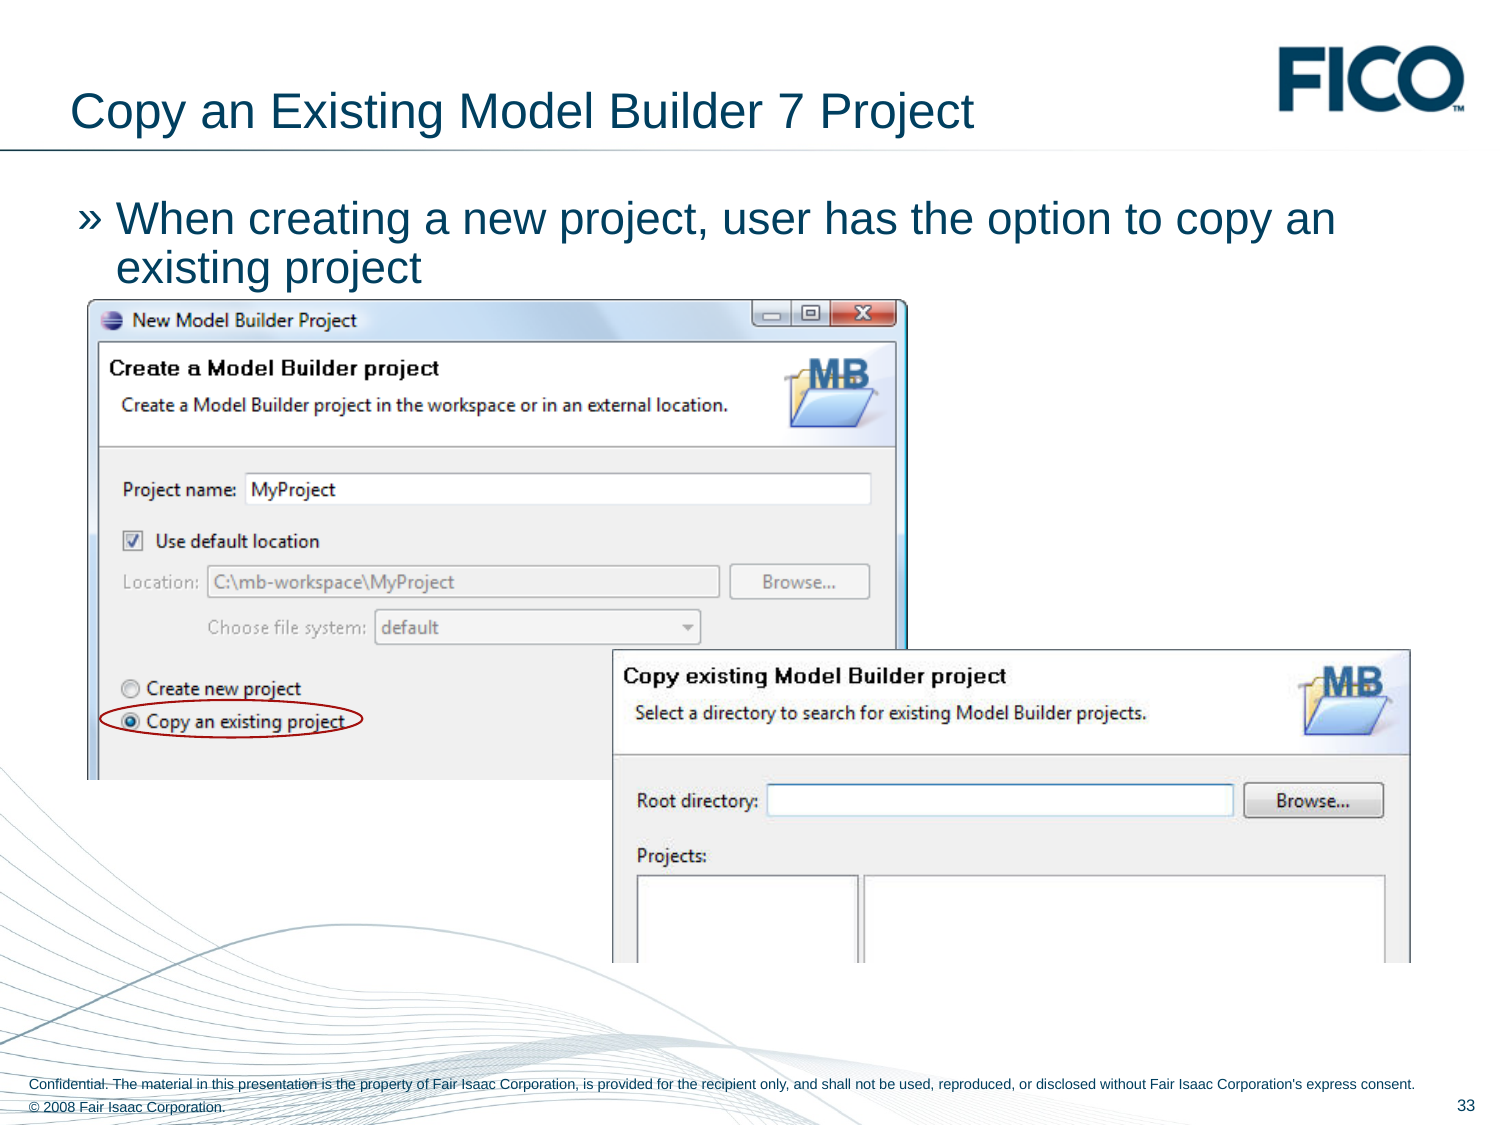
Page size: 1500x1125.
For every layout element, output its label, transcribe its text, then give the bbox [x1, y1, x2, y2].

title Copy an Existing Model Builder 7 Project [62, 0, 1463, 139]
picture [0, 0, 1500, 1125]
list When creating a new project, user has the option to copy an existing project [62, 187, 1463, 303]
